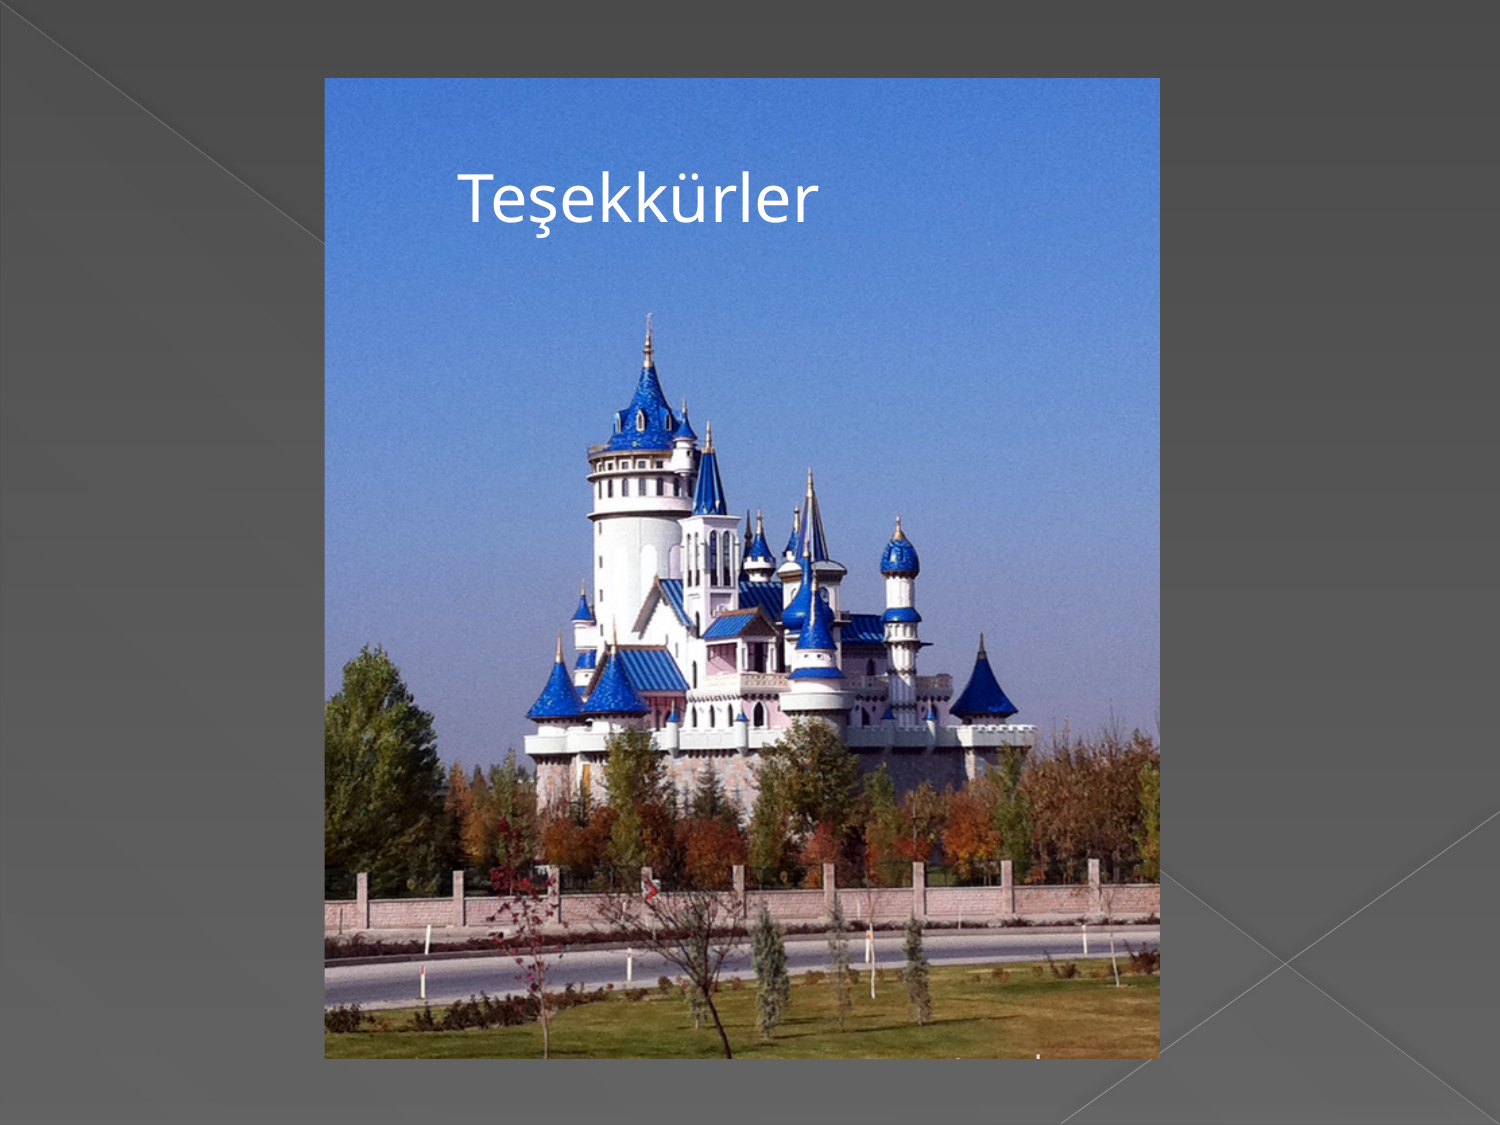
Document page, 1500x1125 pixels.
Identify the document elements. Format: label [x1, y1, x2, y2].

list [324, 77, 1161, 1059]
